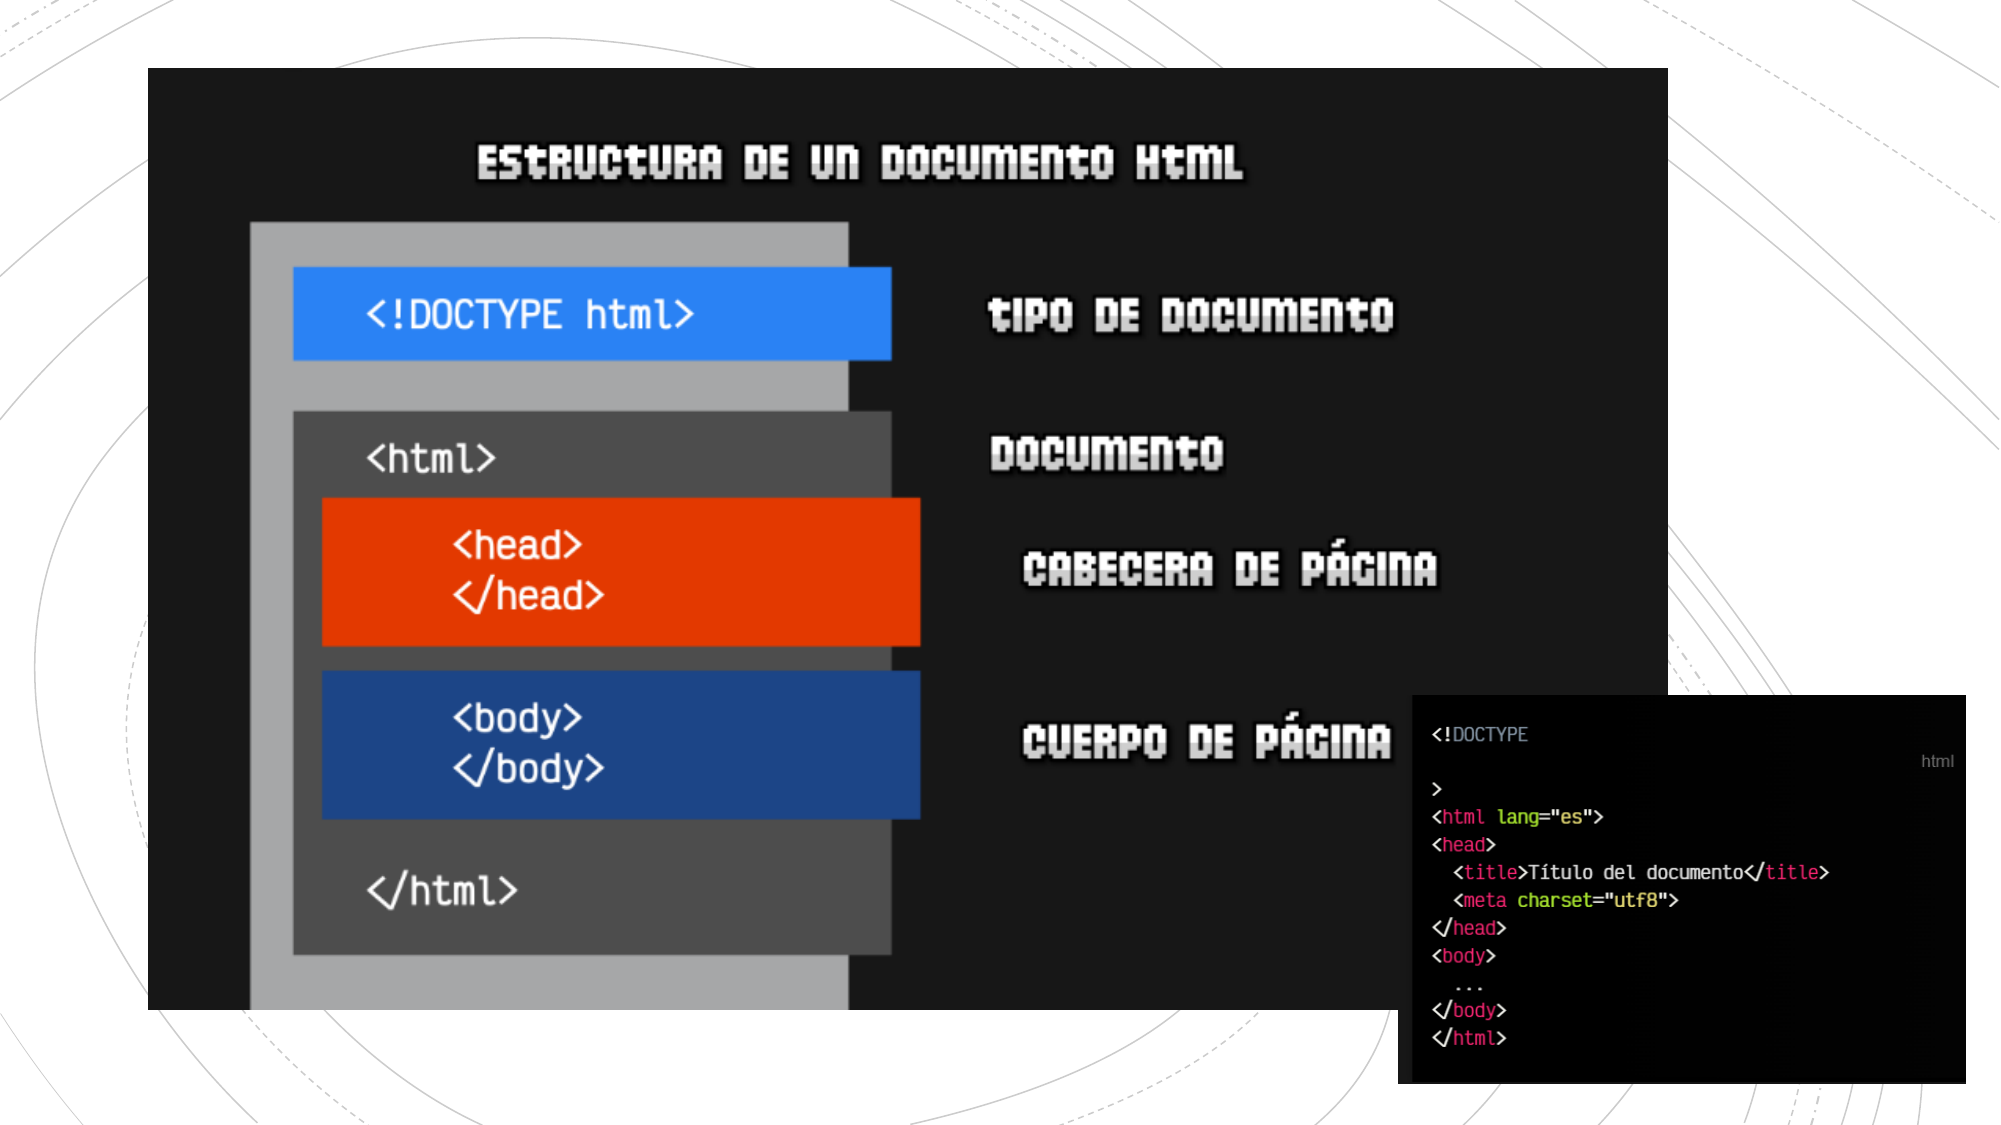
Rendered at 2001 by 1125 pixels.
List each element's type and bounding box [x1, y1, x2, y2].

list [148, 67, 1668, 1010]
picture [1398, 695, 1967, 1084]
